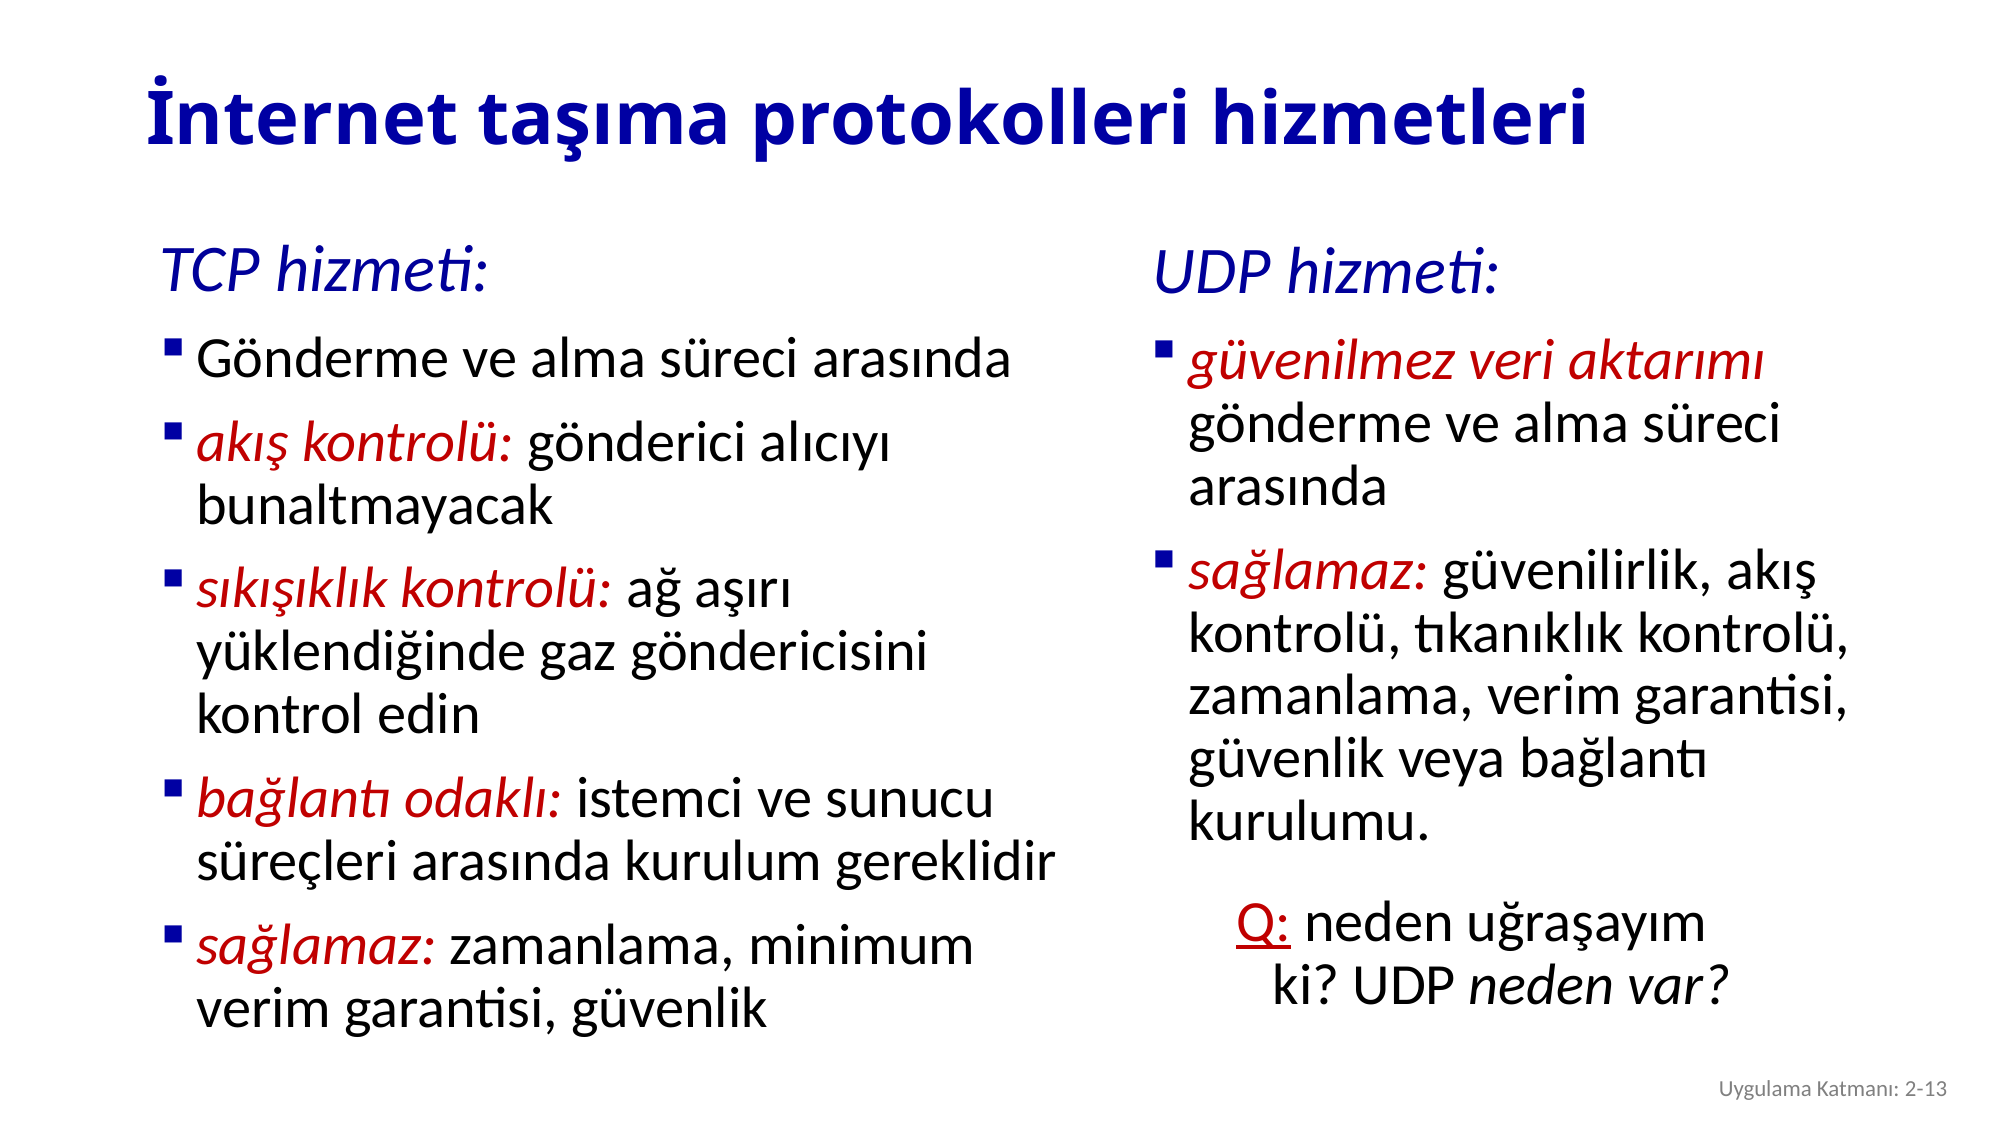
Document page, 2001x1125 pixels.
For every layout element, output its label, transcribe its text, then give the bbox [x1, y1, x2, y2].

slide_number Uygulama Katmanı: 2-13 [1512, 1056, 1963, 1117]
title İnternet taşıma protokolleri hizmetleri [131, 47, 1856, 195]
text_box TCP hizmeti: Gönderme ve alma süreci arasında akış kontrolü: gönderici alıcıyı bunaltmayacak sıkışıklık kontrolü: ağ aşırı yüklendiğinde gaz göndericisini kontrol edin bağlantı odaklı: istemci ve sunucu süreçleri arasında kurulum gereklidir sağlamaz: zamanlama, minimum verim garantisi, güvenlik [123, 226, 1111, 1040]
text_box Q: neden uğraşayım ki? UDP neden var? [1200, 883, 1800, 1091]
text_box UDP hizmeti: güvenilmez veri aktarımı gönderme ve alma süreci arasında sağlamaz: güvenilirlik, akış kontrolü, tıkanıklık kontrolü, zamanlama, verim garantisi, güvenlik veya bağlantı kurulumu. [1135, 228, 1963, 992]
